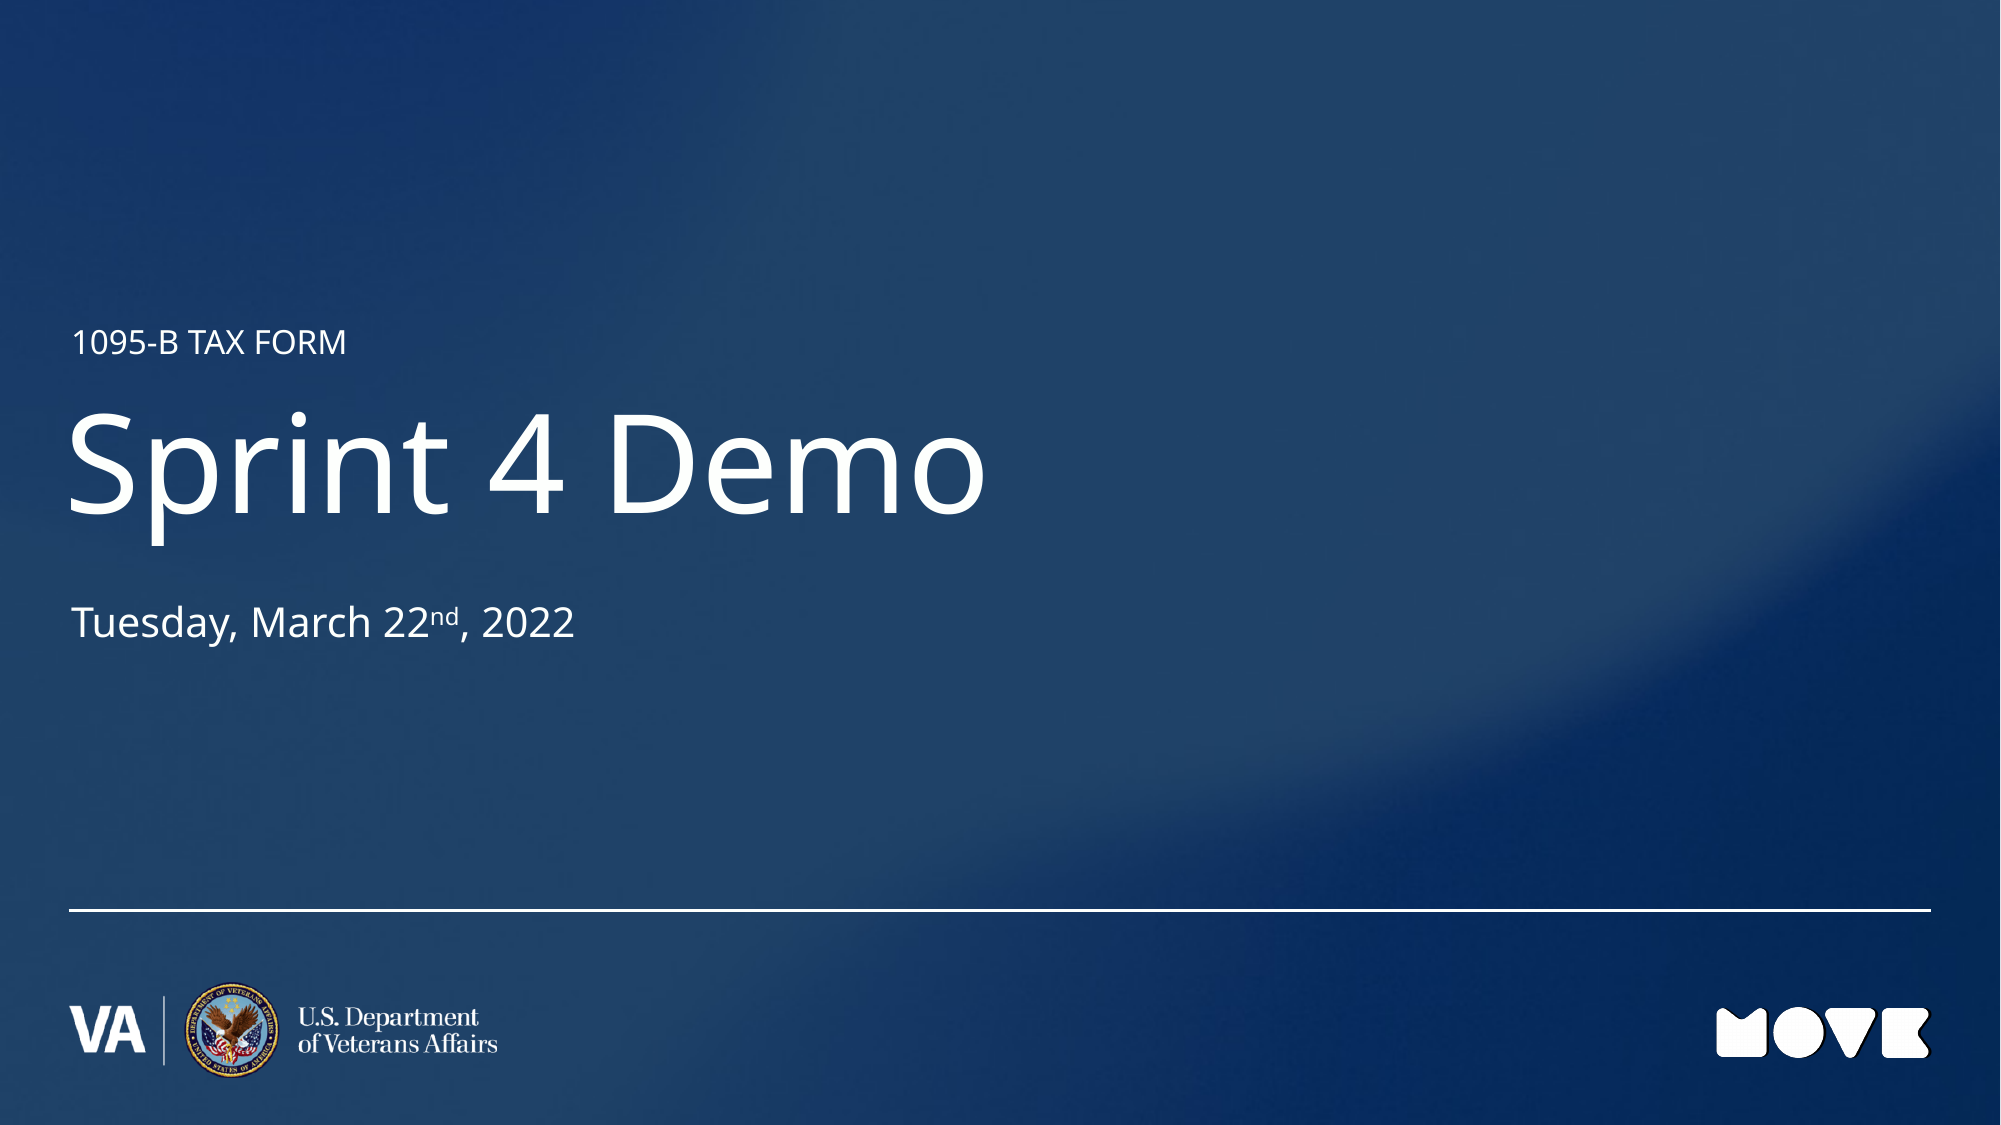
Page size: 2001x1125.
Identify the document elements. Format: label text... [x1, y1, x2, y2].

picture [0, 0, 2001, 1125]
title Sprint 4 Demo [49, 386, 1241, 655]
list 1095-B TAX FORM [56, 318, 1415, 379]
subtitle Tuesday, March 22nd, 2022 [56, 594, 853, 655]
